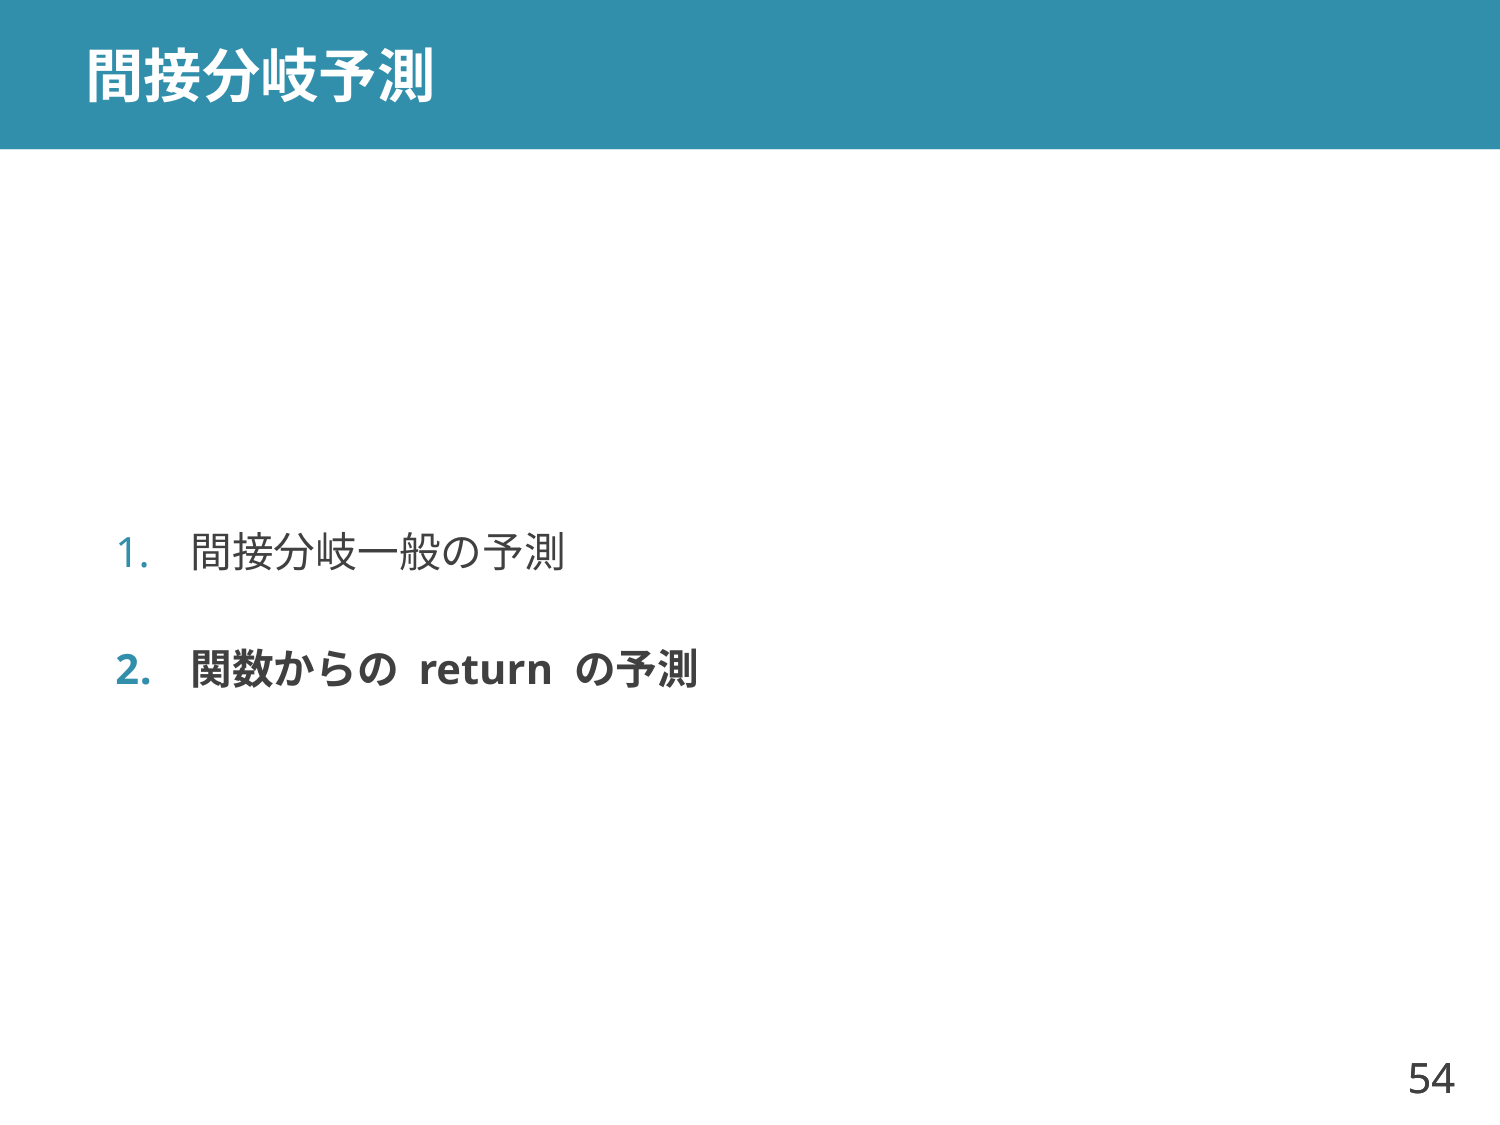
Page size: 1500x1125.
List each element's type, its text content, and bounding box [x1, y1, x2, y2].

list 間接分岐一般の予測 関数からの return の予測 [100, 178, 1459, 1036]
title 間接分岐予測 [70, 0, 1500, 150]
